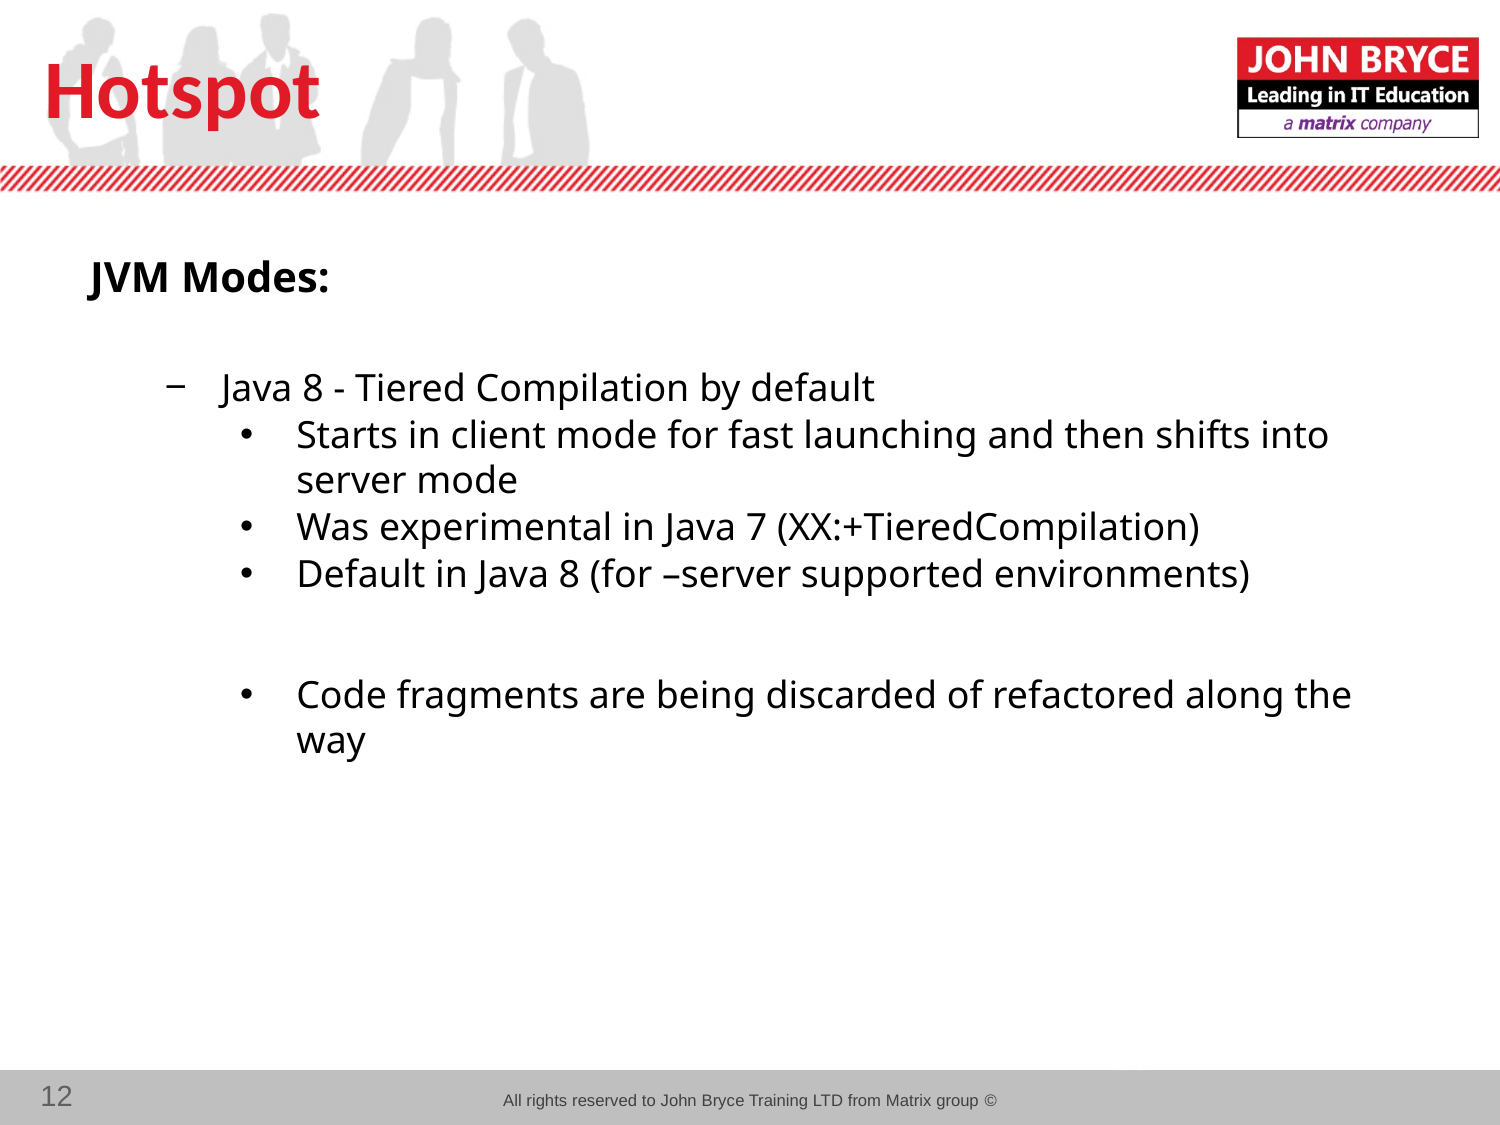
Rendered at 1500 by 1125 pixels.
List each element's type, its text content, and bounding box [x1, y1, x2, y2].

title Hotspot [29, 21, 1235, 150]
list JVM Modes: Java 8 - Tiered Compilation by default Starts in client mode for fast launching and then shifts into server mode Was experimental in Java 7 (XX:+TieredCompilation) Default in Java 8 (for –server supported environments) Code fragments are being discarded of refactored along the way [75, 243, 1425, 1047]
picture [0, 0, 1500, 1070]
